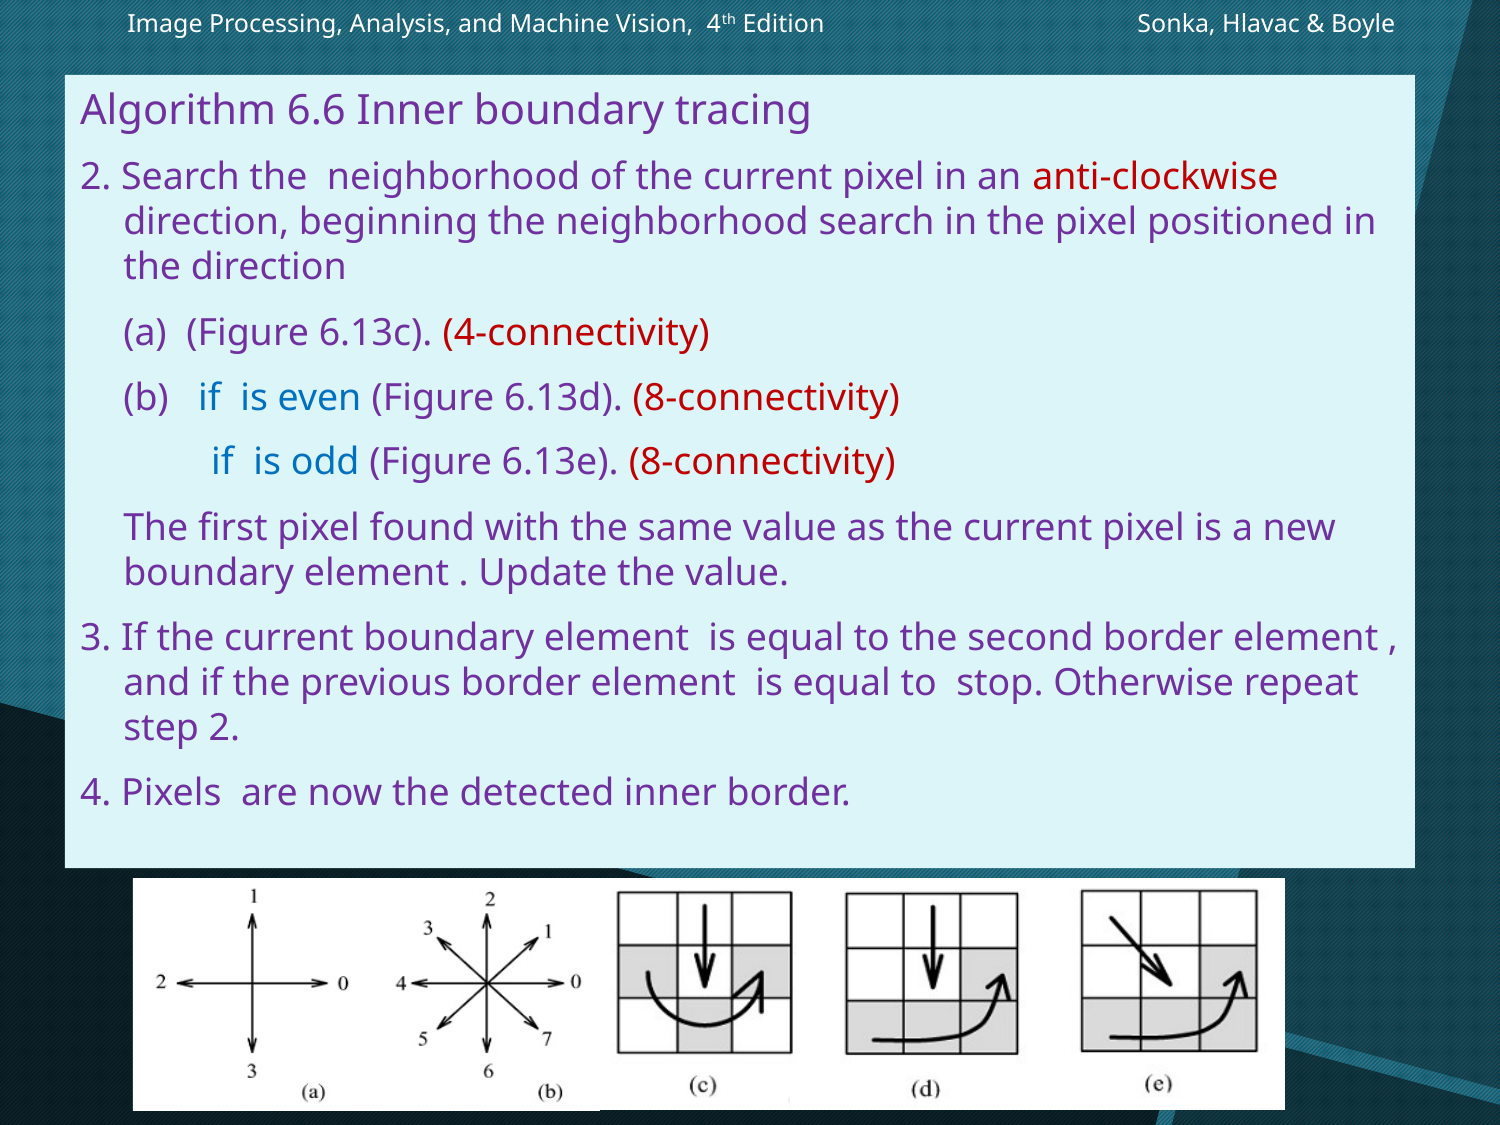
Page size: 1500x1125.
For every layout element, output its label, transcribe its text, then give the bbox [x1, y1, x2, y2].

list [605, 877, 1285, 1110]
text_box Image Processing, Analysis, and Machine Vision, 4th Edition Sonka, Hlavac & Boyle [112, 0, 1413, 45]
slide_number 29 [1293, 1024, 1463, 1094]
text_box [132, 877, 601, 1112]
